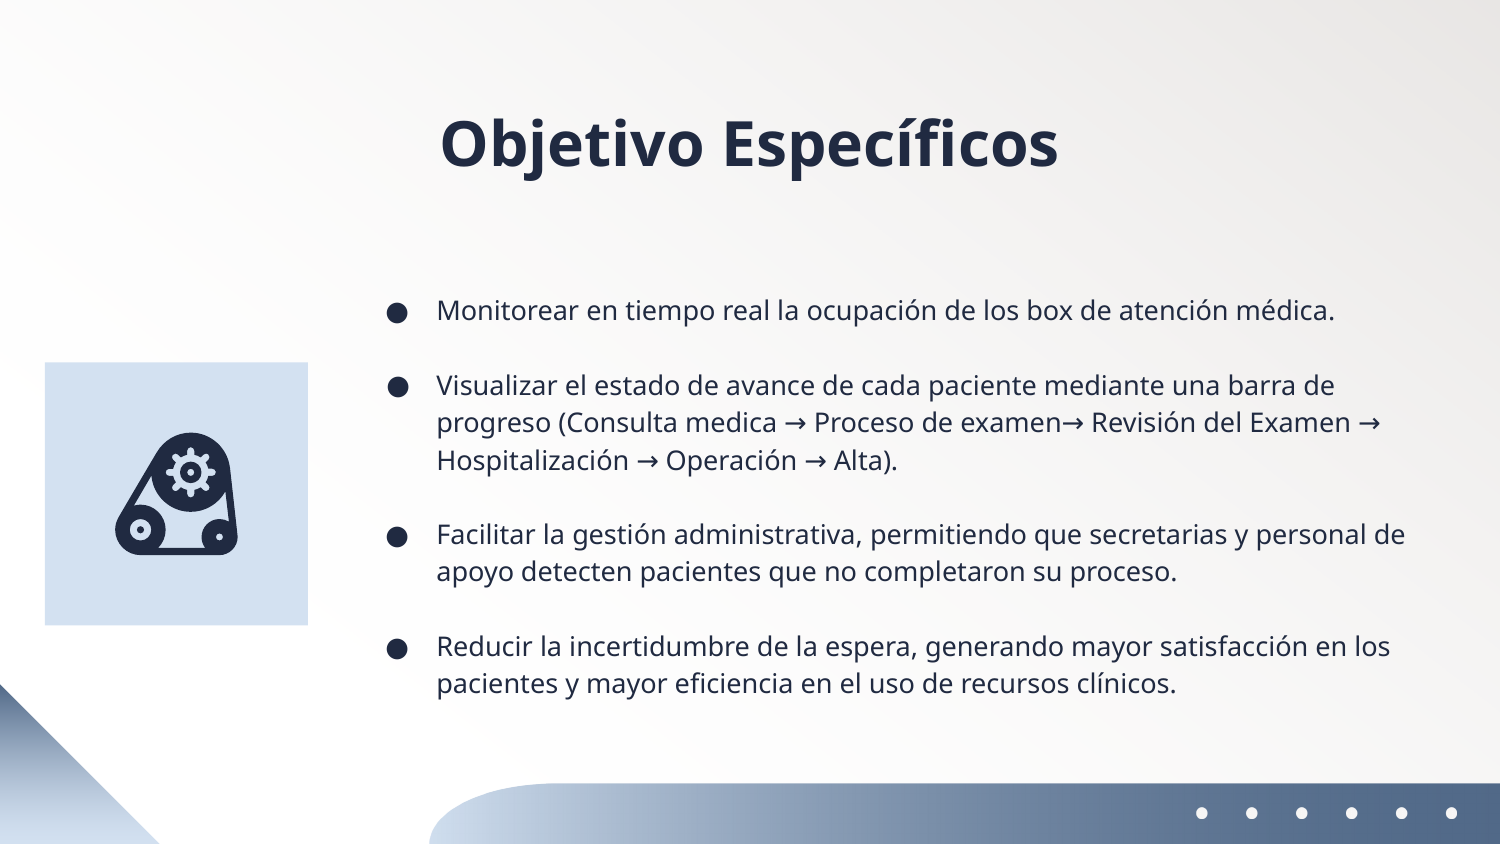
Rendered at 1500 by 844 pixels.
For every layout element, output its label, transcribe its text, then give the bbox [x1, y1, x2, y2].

subtitle Monitorear en tiempo real la ocupación de los box de atención médica. Visualizar el estado de avance de cada paciente mediante una barra de progreso (Consulta medica → Proceso de examen→ Revisión del Examen → Hospitalización → Operación → Alta). Facilitar la gestión administrativa, permitiendo que secretarias y personal de apoyo detecten pacientes que no completaron su proceso. Reducir la incertidumbre de la espera, generando mayor satisfacción en los pacientes y mayor eficiencia en el uso de recursos clínicos. [346, 210, 1461, 778]
text_box [44, 362, 308, 626]
picture [0, 0, 1500, 844]
title Objetivo Específicos [118, 88, 1382, 183]
picture [430, 784, 1500, 844]
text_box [114, 432, 238, 556]
